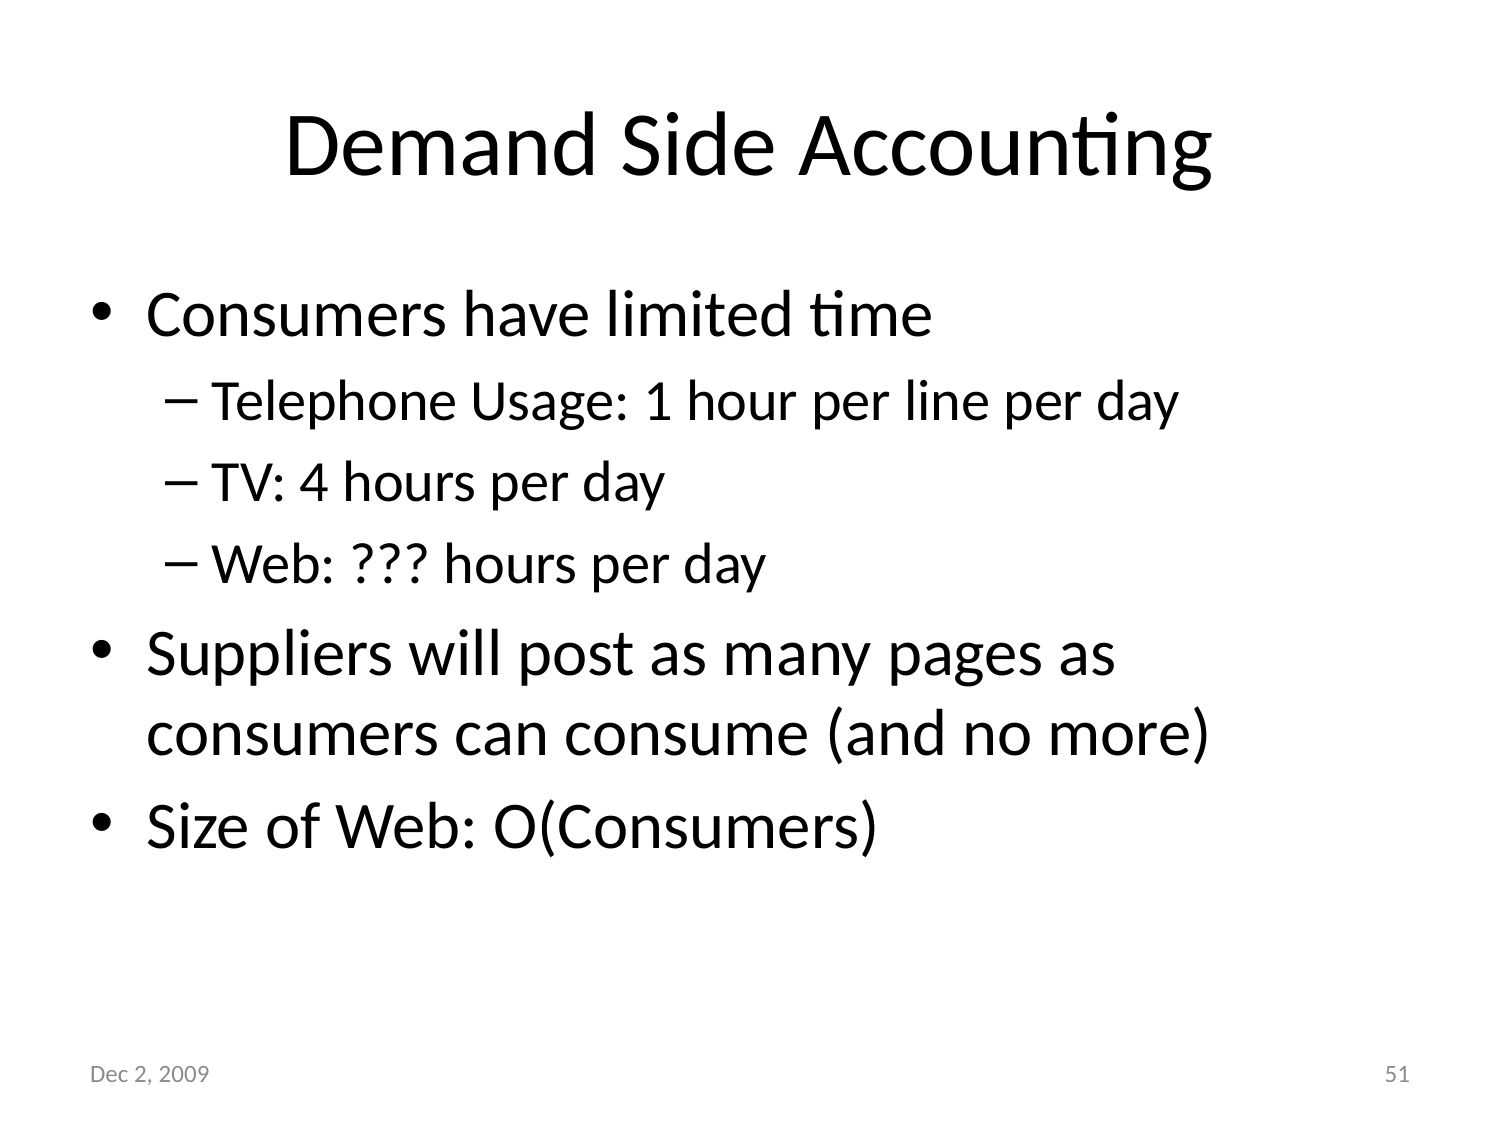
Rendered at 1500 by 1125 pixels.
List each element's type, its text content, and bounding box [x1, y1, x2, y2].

list Consumers have limited time Telephone Usage: 1 hour per line per day TV: 4 hours per day Web: ??? hours per day Suppliers will post as many pages as consumers can consume (and no more) Size of Web: O(Consumers) [75, 262, 1425, 1005]
title Demand Side Accounting [75, 45, 1425, 233]
slide_number 51 [1074, 1042, 1425, 1103]
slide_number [75, 1042, 425, 1103]
